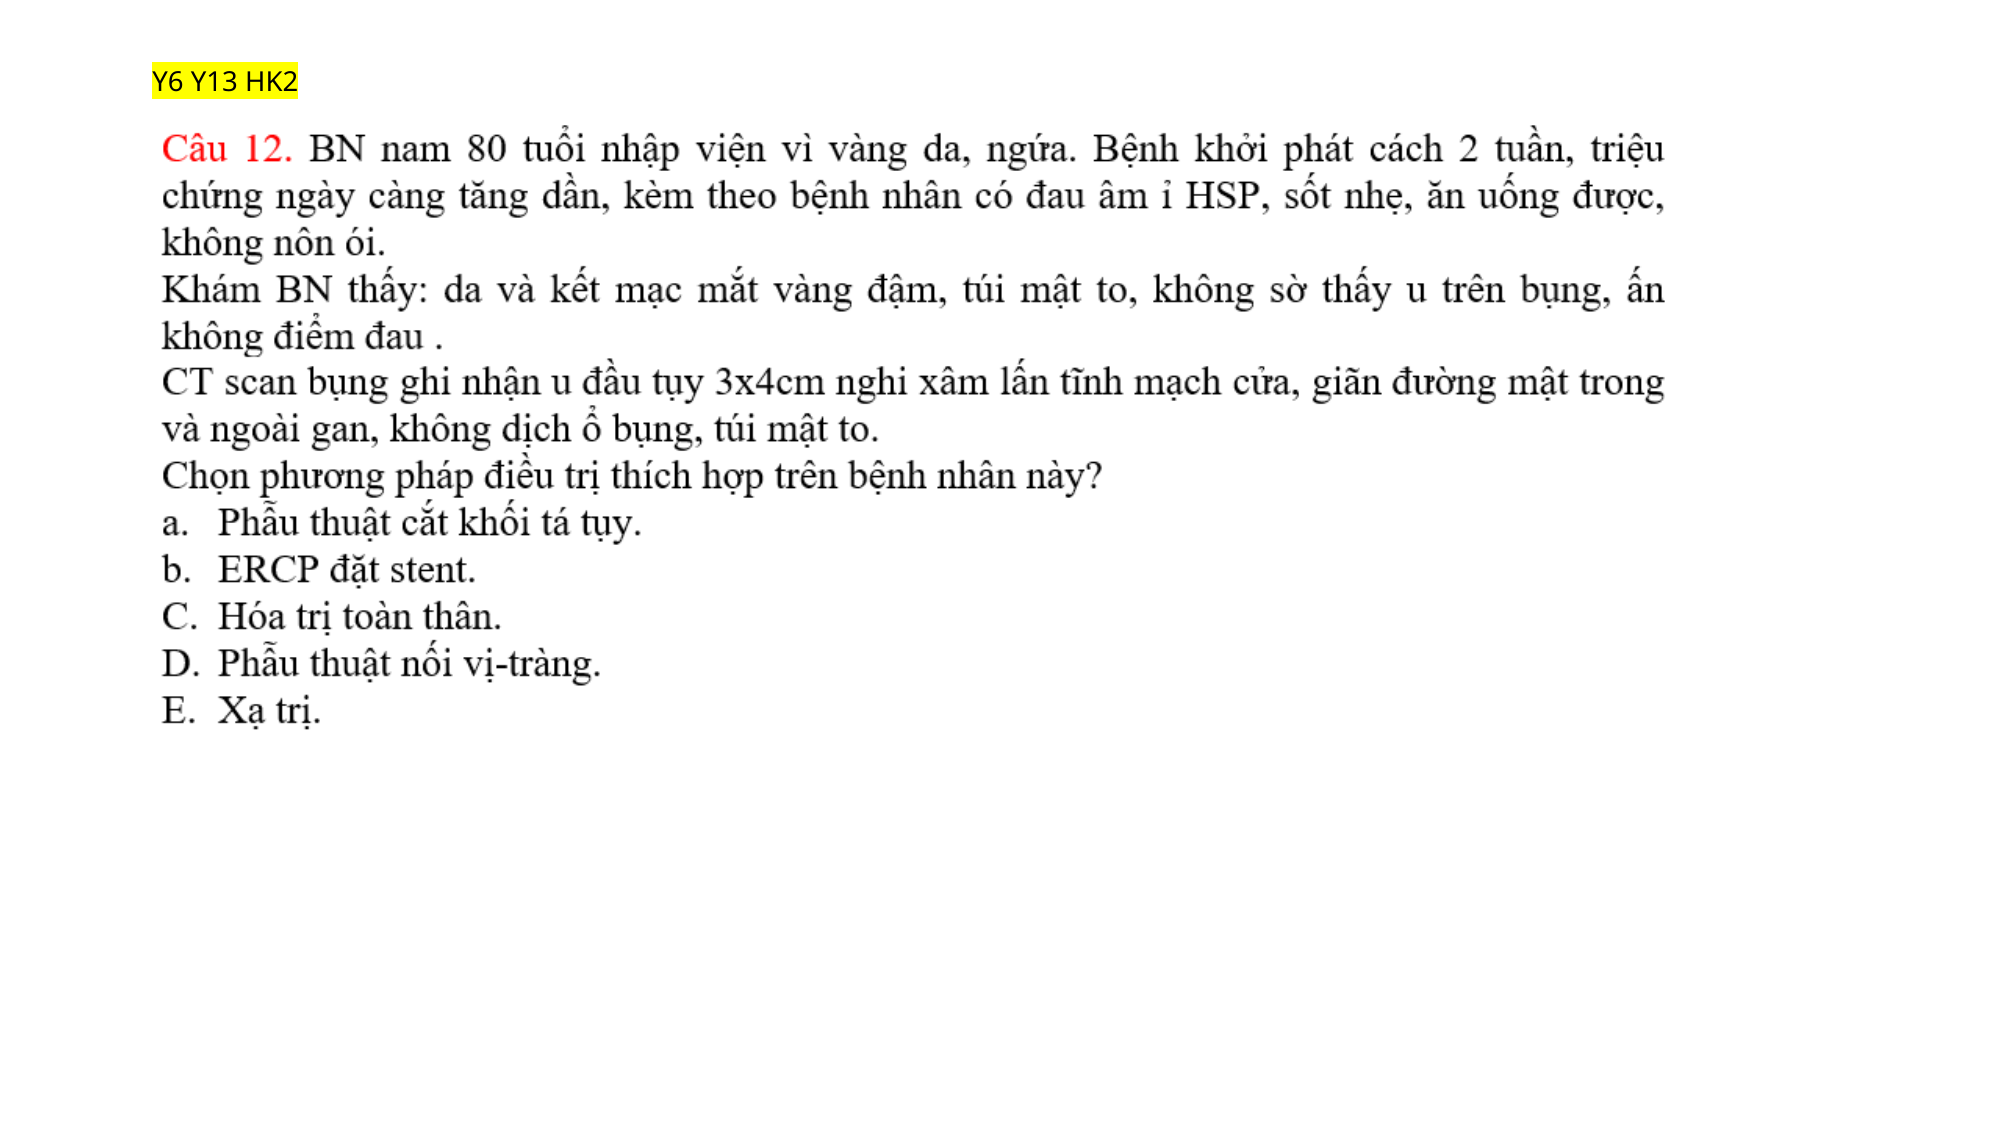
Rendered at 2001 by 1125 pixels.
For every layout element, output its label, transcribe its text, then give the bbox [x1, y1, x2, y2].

title Y6 Y13 HK2 [137, 59, 1863, 139]
picture [137, 99, 1690, 753]
